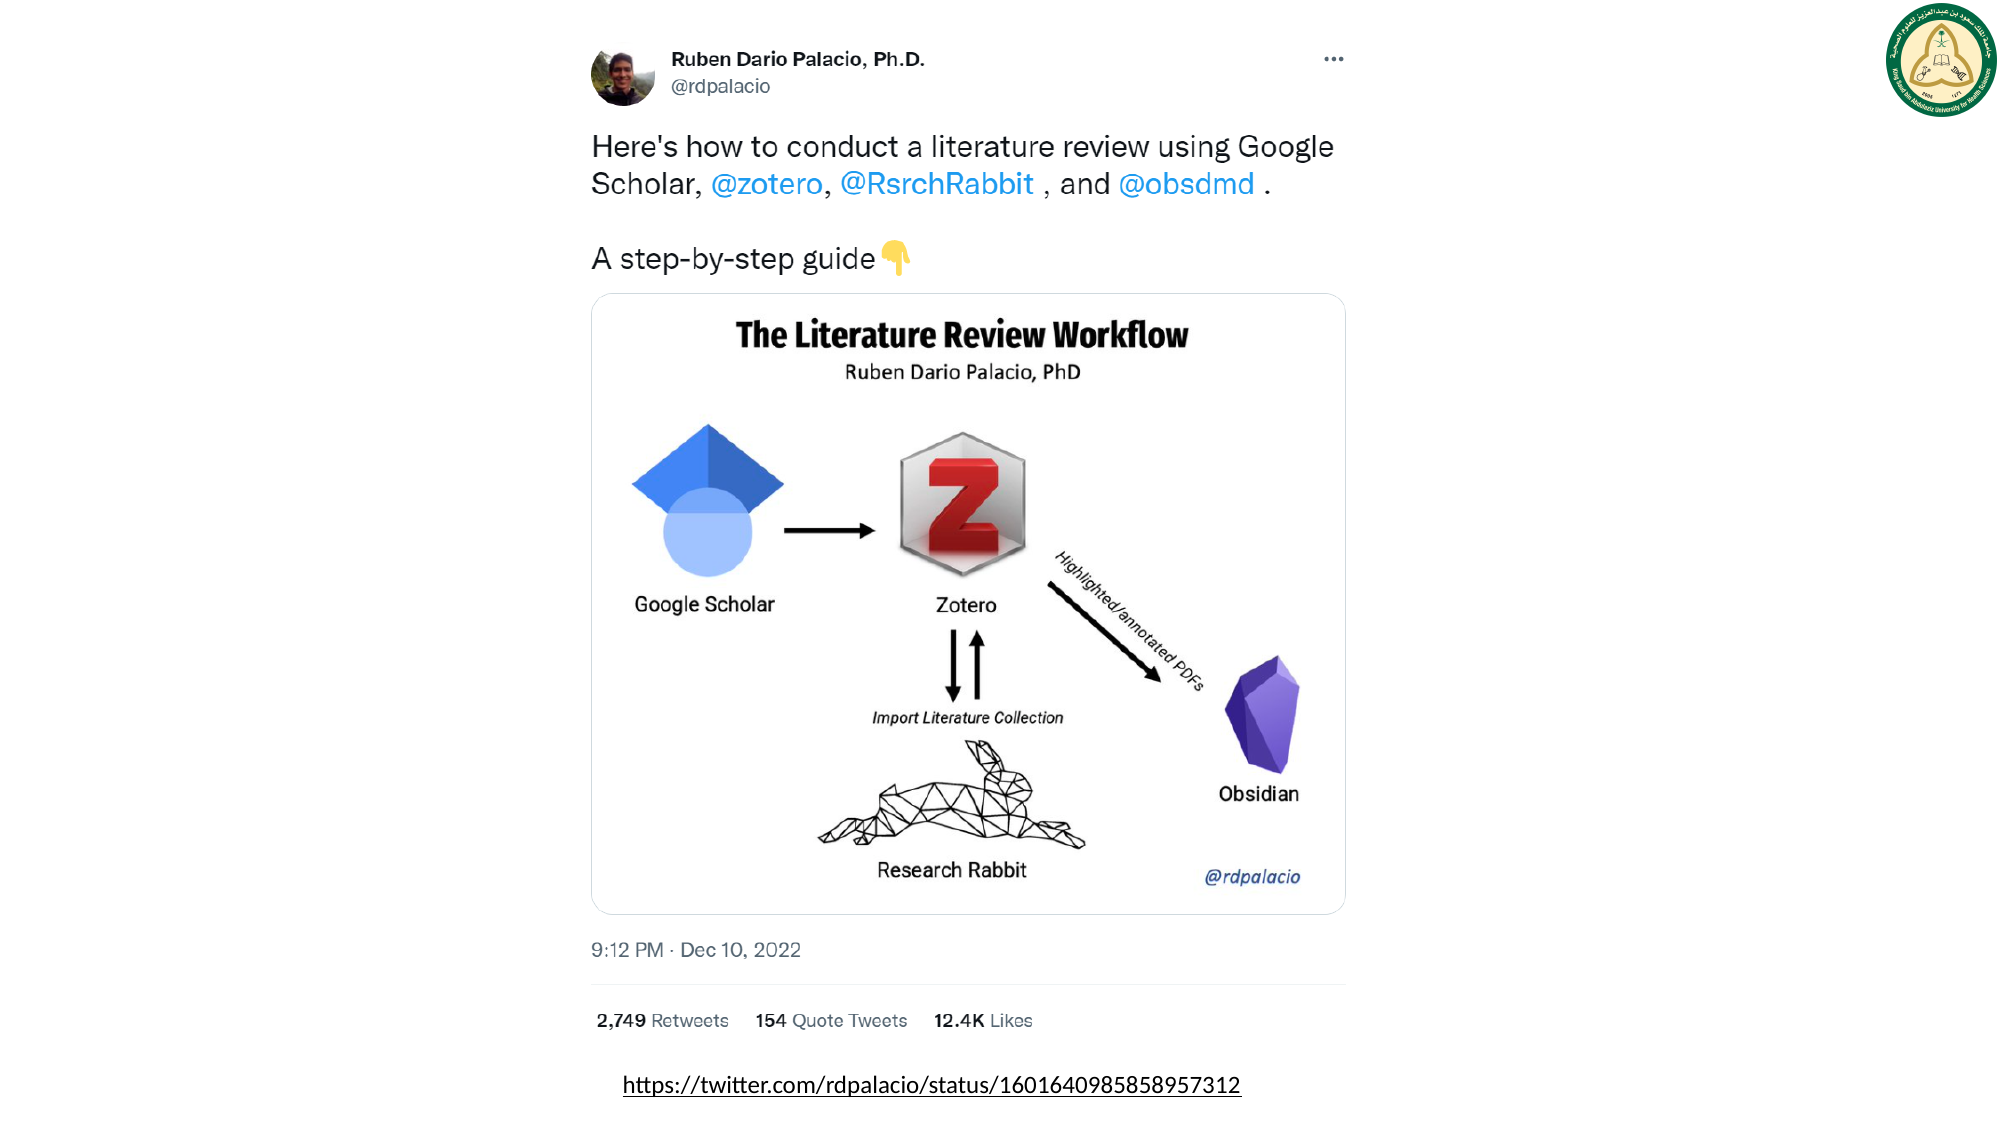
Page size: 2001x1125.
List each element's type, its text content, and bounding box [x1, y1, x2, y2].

text_box https://twitter.com/rdpalacio/status/1601640985858957312 [574, 1061, 1296, 1107]
picture [1886, 3, 1997, 117]
picture [573, 40, 1355, 1046]
